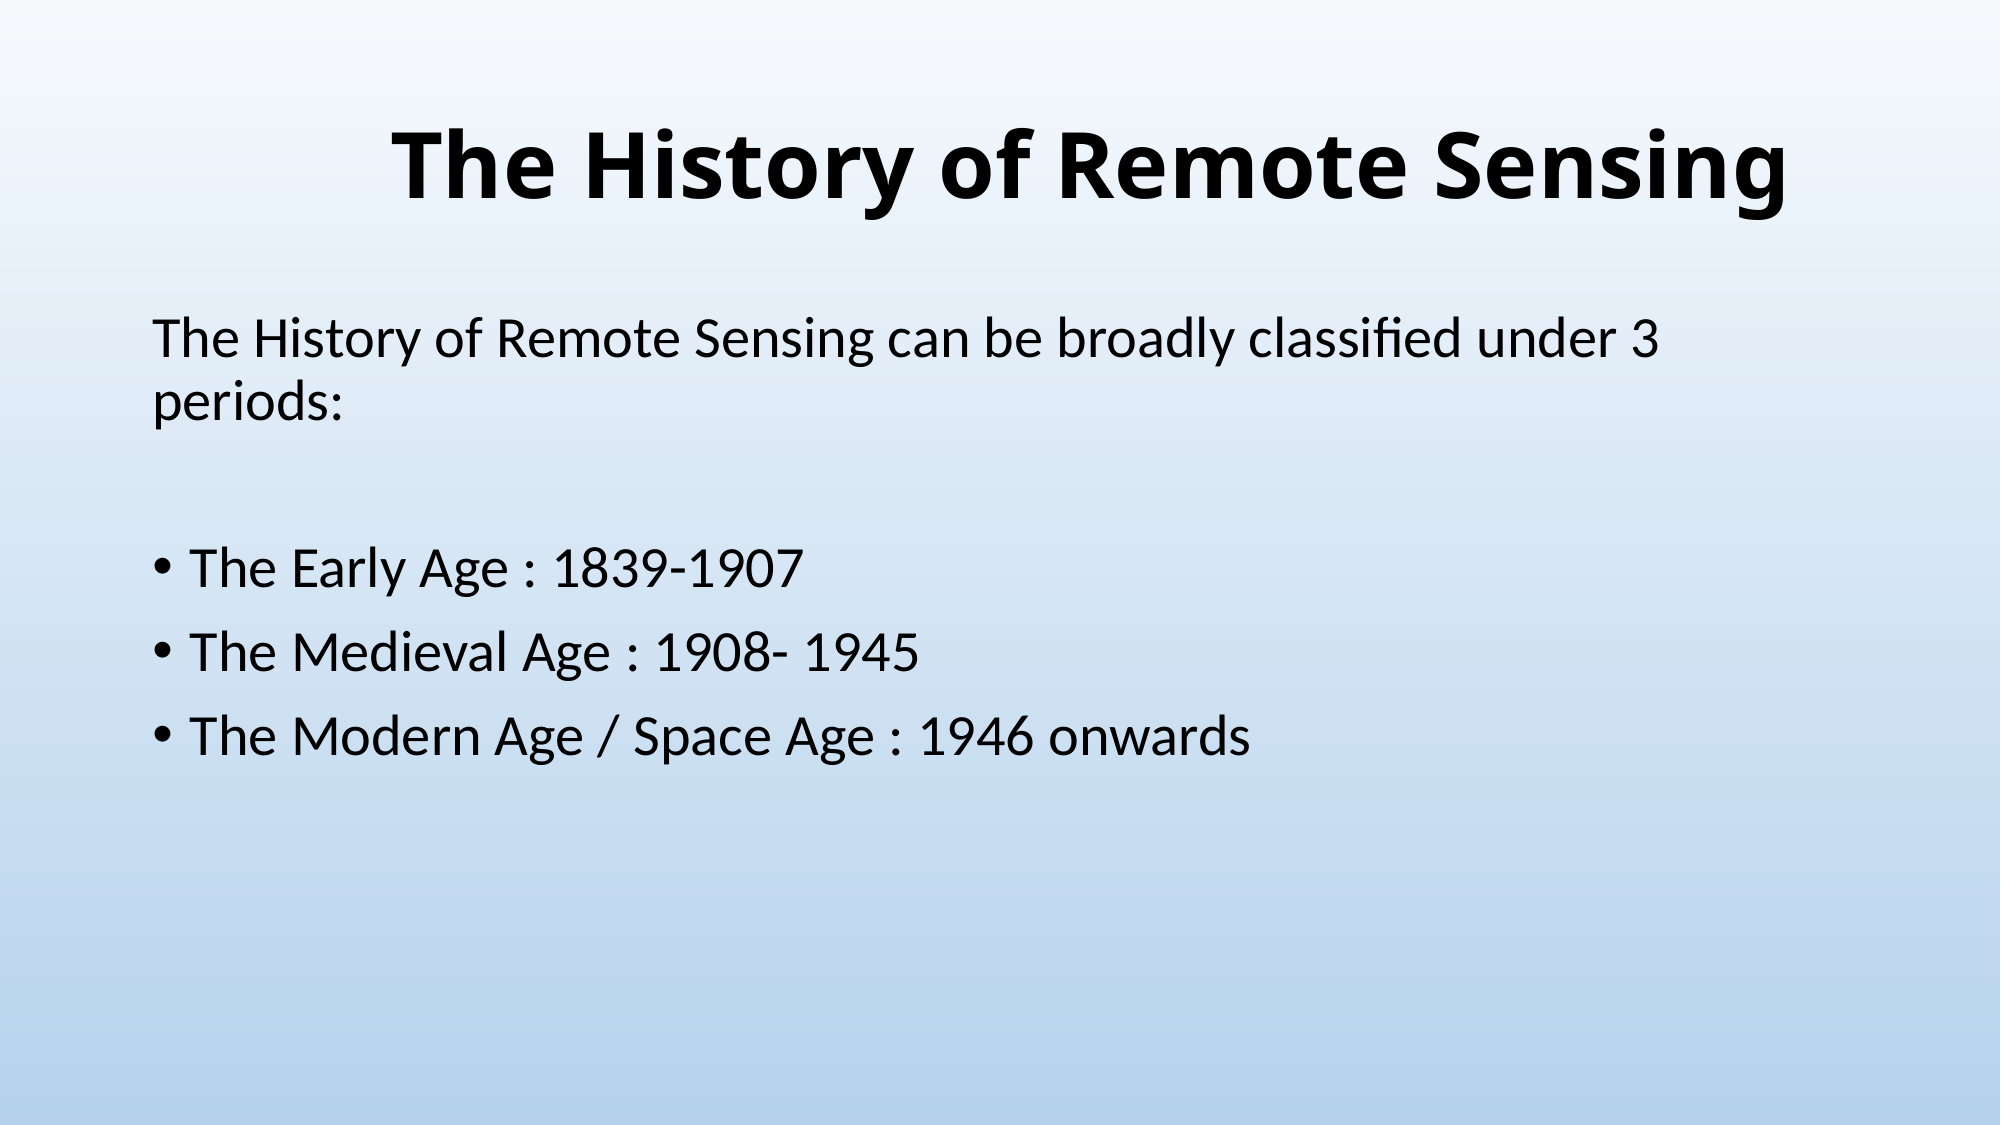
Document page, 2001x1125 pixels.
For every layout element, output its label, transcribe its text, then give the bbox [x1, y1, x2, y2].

list The History of Remote Sensing can be broadly classified under 3 periods: The Early Age : 1839-1907 The Medieval Age : 1908- 1945 The Modern Age / Space Age : 1946 onwards [137, 299, 1863, 1014]
title The History of Remote Sensing [137, 59, 1863, 278]
